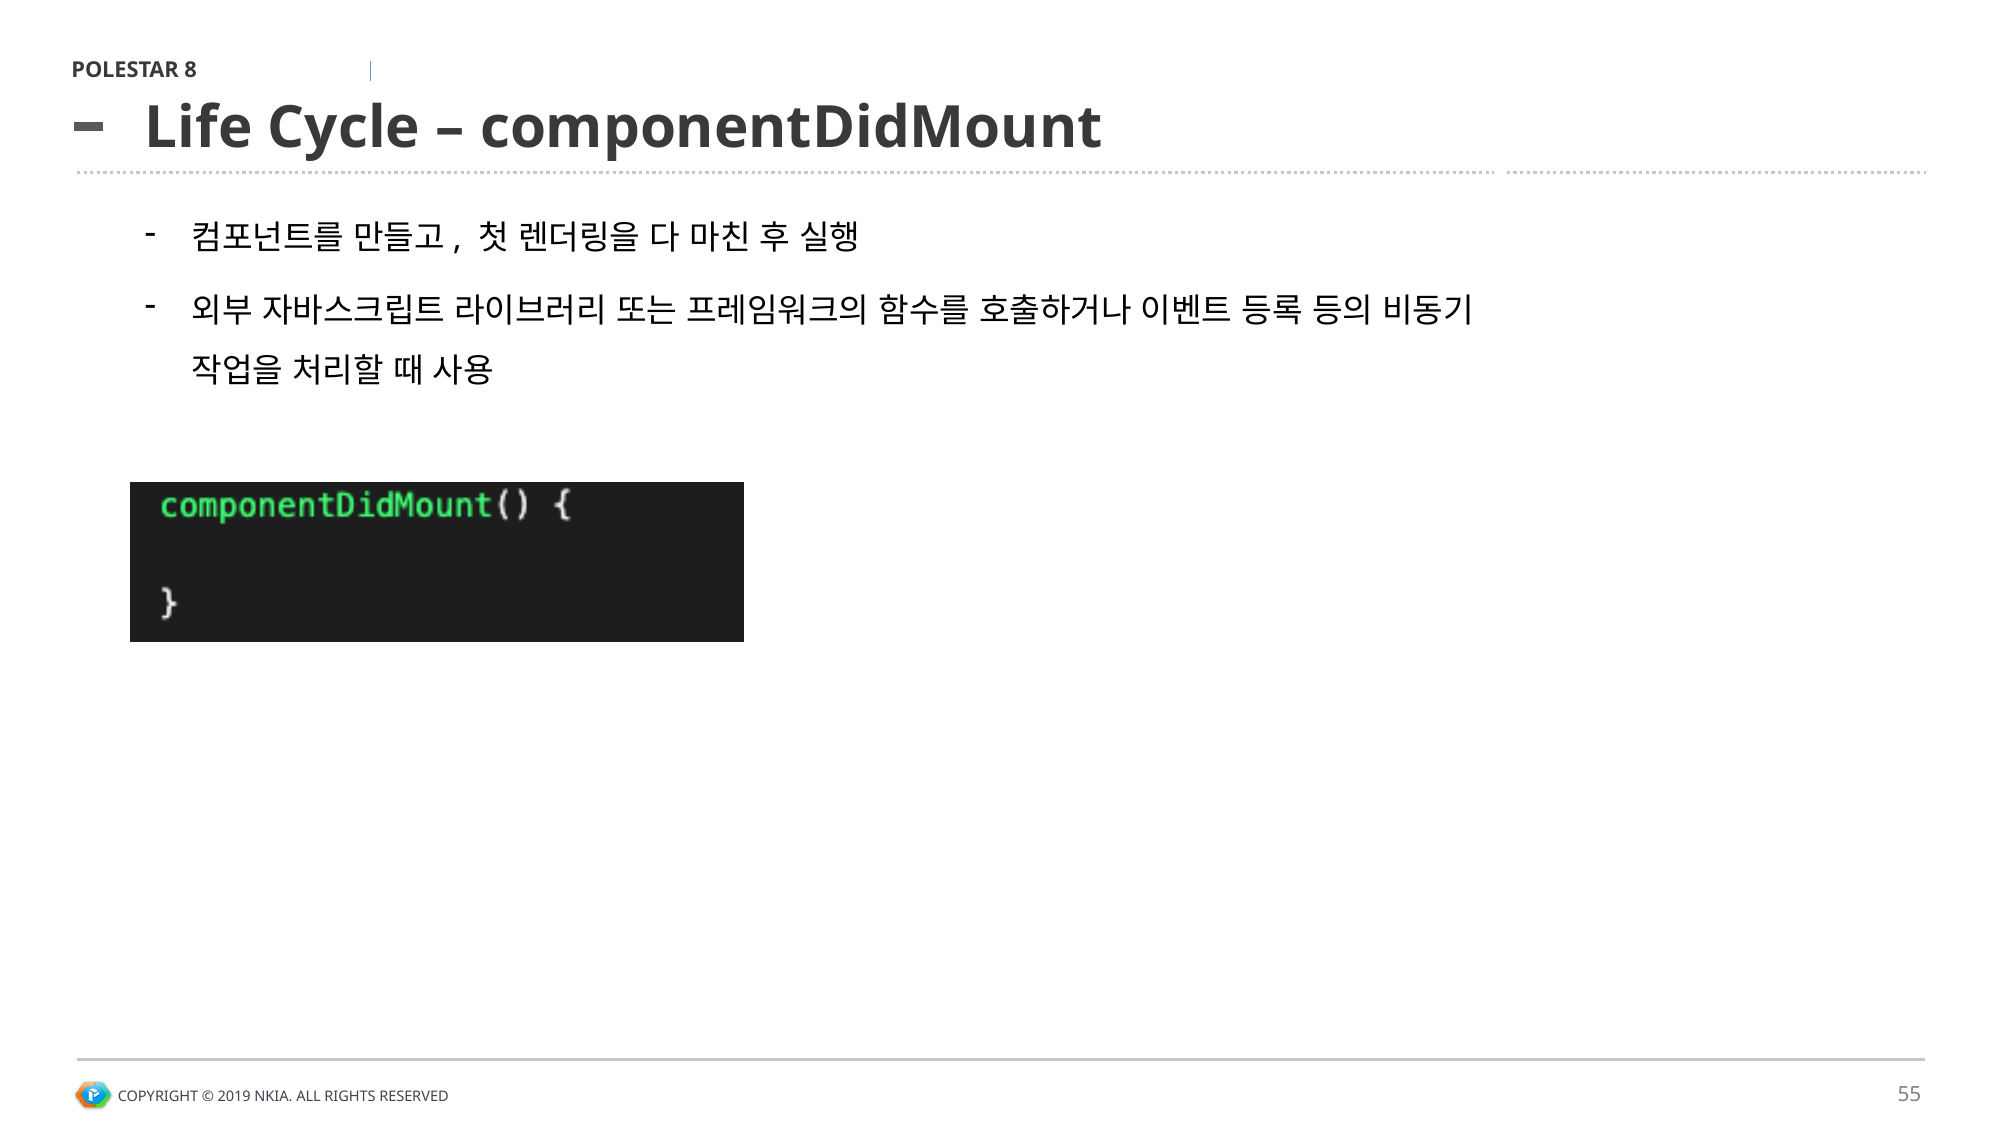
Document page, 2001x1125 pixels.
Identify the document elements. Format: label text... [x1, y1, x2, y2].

picture [67, 1079, 118, 1111]
picture [130, 482, 744, 643]
title Life Cycle – componentDidMount [130, 89, 1597, 165]
text_box 컴포넌트를 만들고, 첫 렌더링을 다 마친 후 실행 외부 자바스크립트 라이브러리 또는 프레임워크의 함수를 호출하거나 이벤트 등록 등의 비동기 작업을 처리할 때 사용 [130, 189, 1541, 469]
